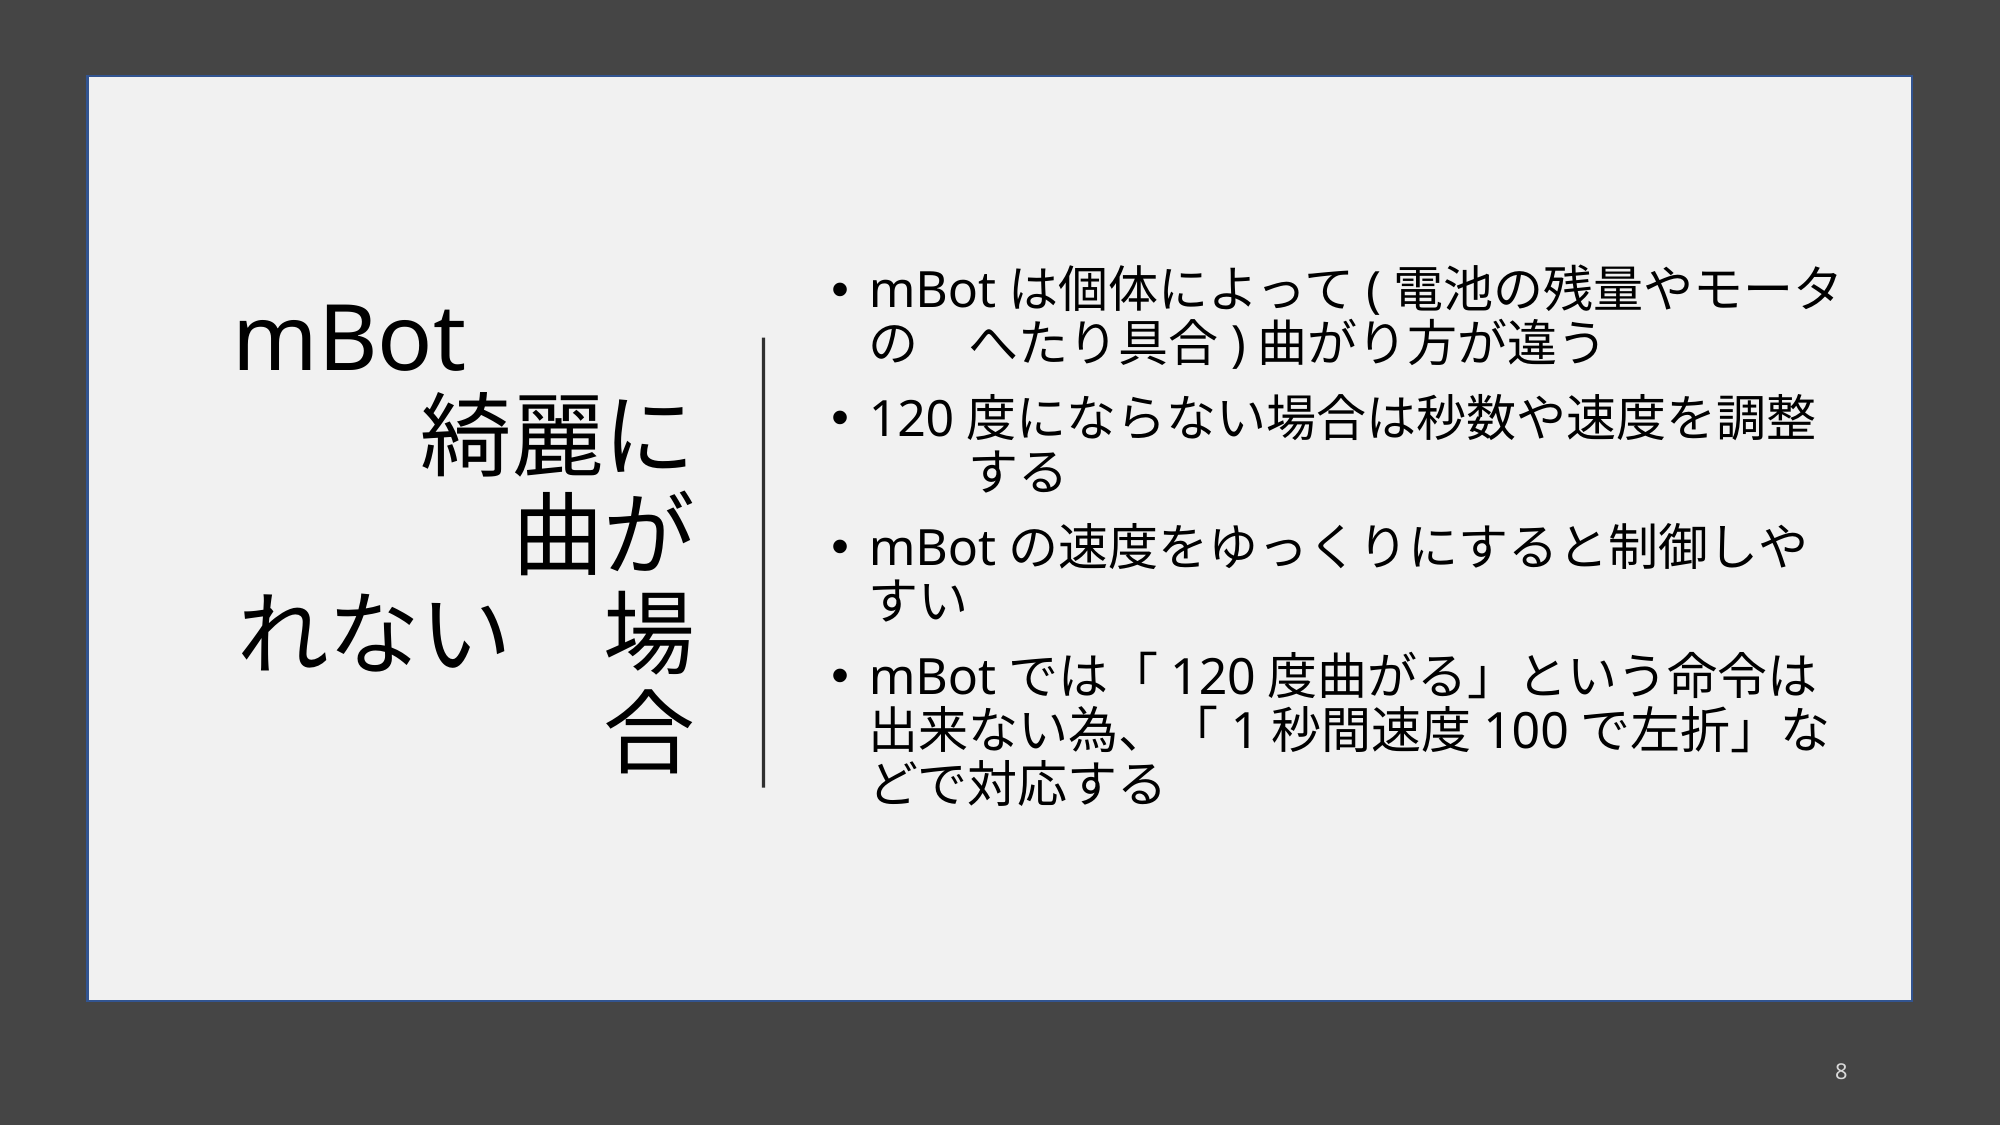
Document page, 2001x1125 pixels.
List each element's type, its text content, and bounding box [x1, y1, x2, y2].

list mBotは個体によって(電池の残量やモータの へたり具合)曲がり方が違う 120度にならない場合は秒数や速度を調整 する mBotの速度をゆっくりにすると制御しやすい mBotでは「120度曲がる」という命令は出来ない為、「1秒間速度100で左折」などで対応する [816, 146, 1863, 932]
title mBot 綺麗に 曲がれない 場合 [137, 146, 711, 932]
slide_number 7 [1734, 1042, 1863, 1103]
text_box [0, 0, 2000, 1125]
text_box [86, 75, 1913, 1002]
